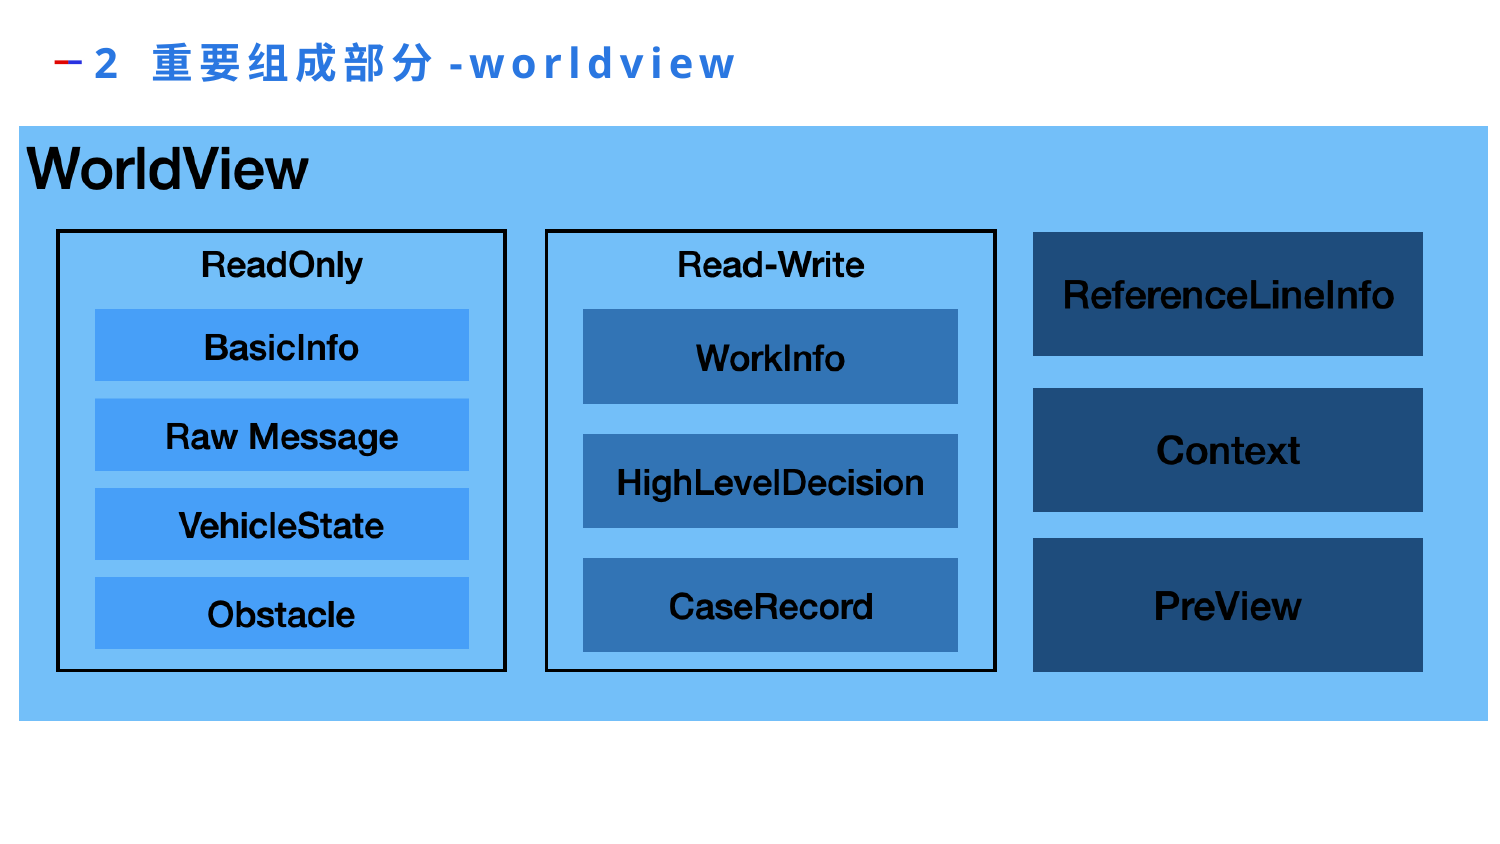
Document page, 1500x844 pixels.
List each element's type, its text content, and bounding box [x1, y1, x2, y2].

text_box 2 重要组成部分-worldview [86, 29, 808, 95]
picture [0, 0, 1500, 844]
